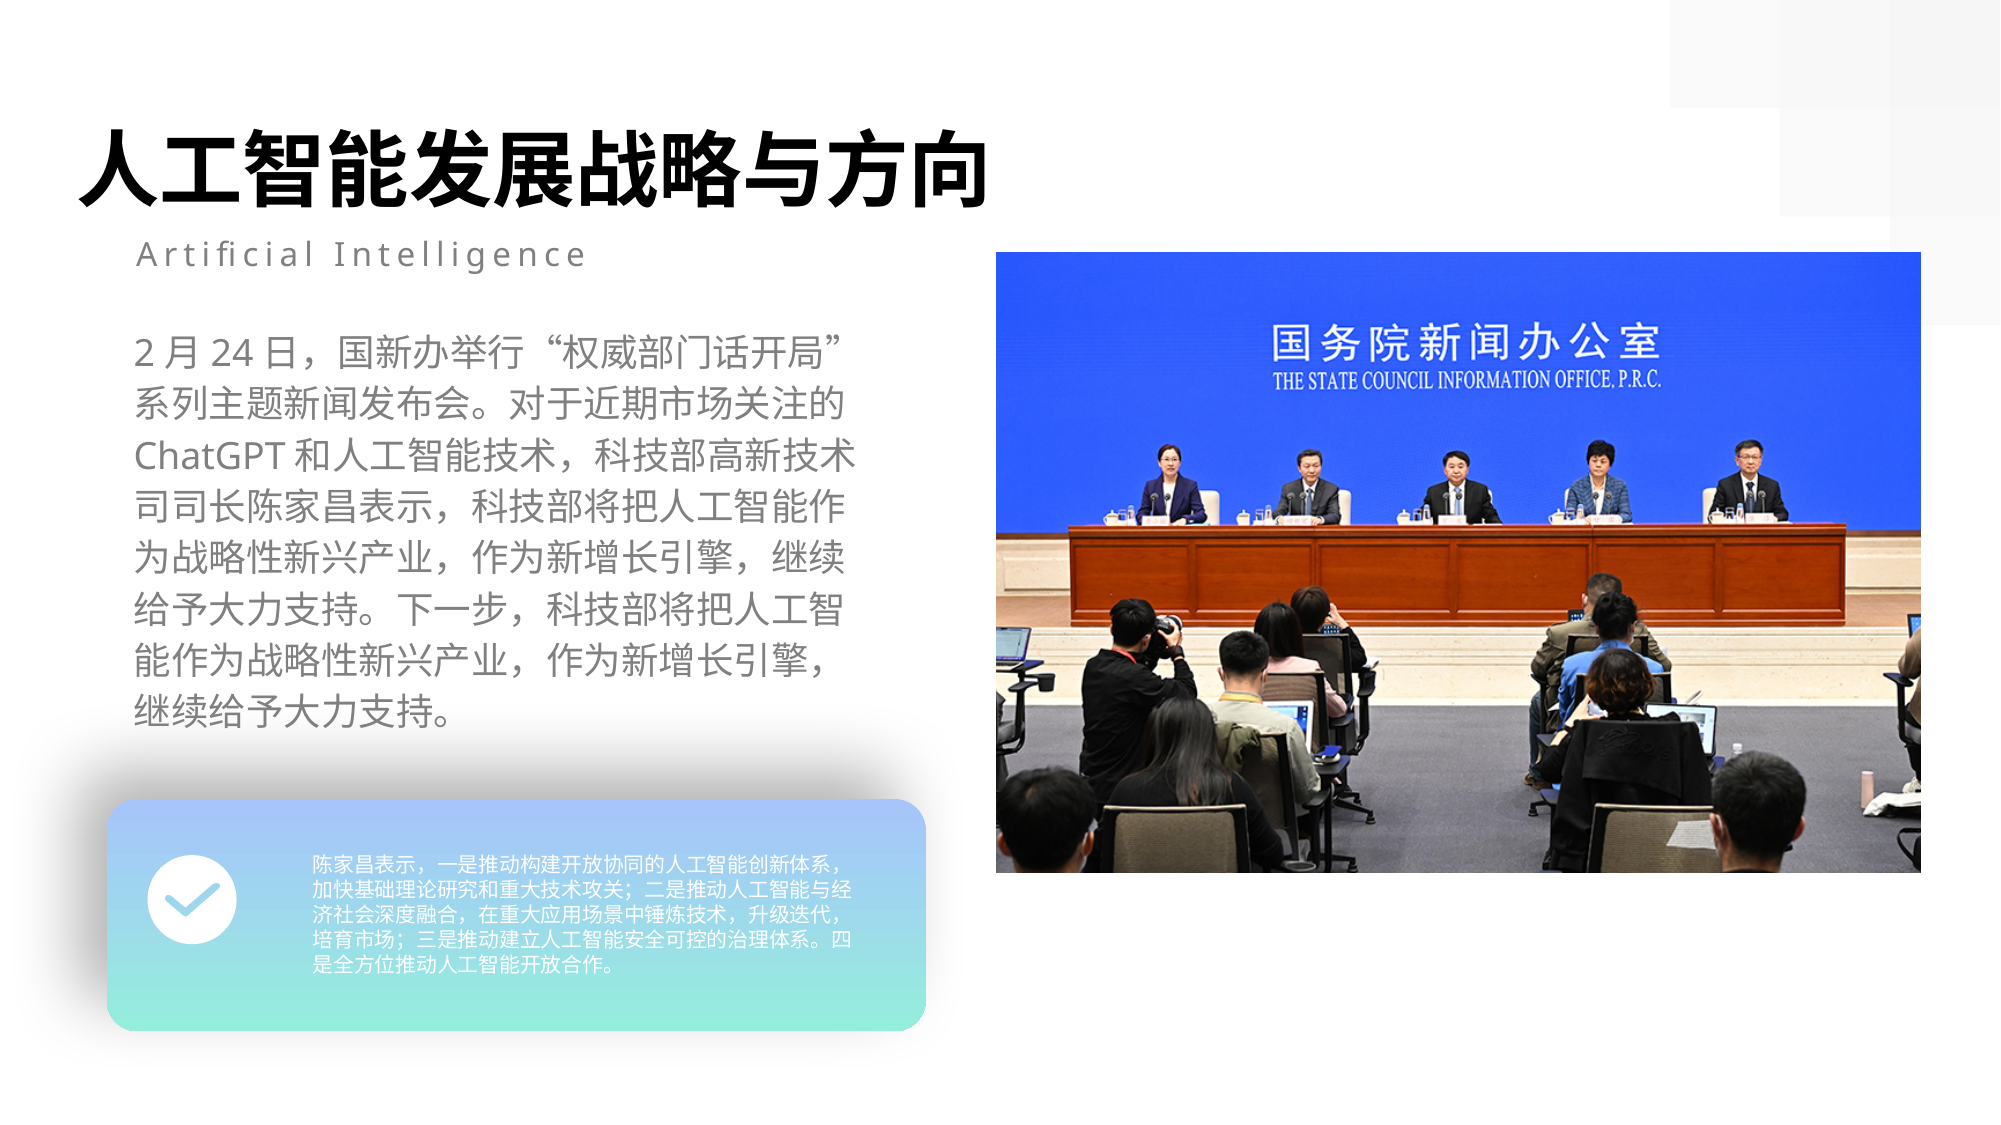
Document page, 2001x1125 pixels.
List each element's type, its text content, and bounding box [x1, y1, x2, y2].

text_box Artificial Intelligence [120, 226, 601, 281]
text_box [147, 855, 237, 945]
text_box 2月24日，国新办举行“权威部门话开局”系列主题新闻发布会。对于近期市场关注的ChatGPT和人工智能技术，科技部高新技术司司长陈家昌表示，科技部将把人工智能作为战略性新兴产业，作为新增长引擎，继续给予大力支持。下一步，科技部将把人工智能作为战略性新兴产业，作为新增长引擎，继续给予大力支持。 [118, 315, 885, 753]
picture [996, 252, 1921, 873]
title 人工智能发展战略与方向 [61, 64, 1787, 282]
text_box 陈家昌表示，一是推动构建开放协同的人工智能创新体系，加快基础理论研究和重大技术攻关；二是推动人工智能与经济社会深度融合，在重大应用场景中锤炼技术，升级迭代，培育市场；三是推动建立人工智能安全可控的治理体系。四是全方位推动人工智能开放合作。 [297, 844, 885, 985]
text_box [105, 797, 927, 1033]
